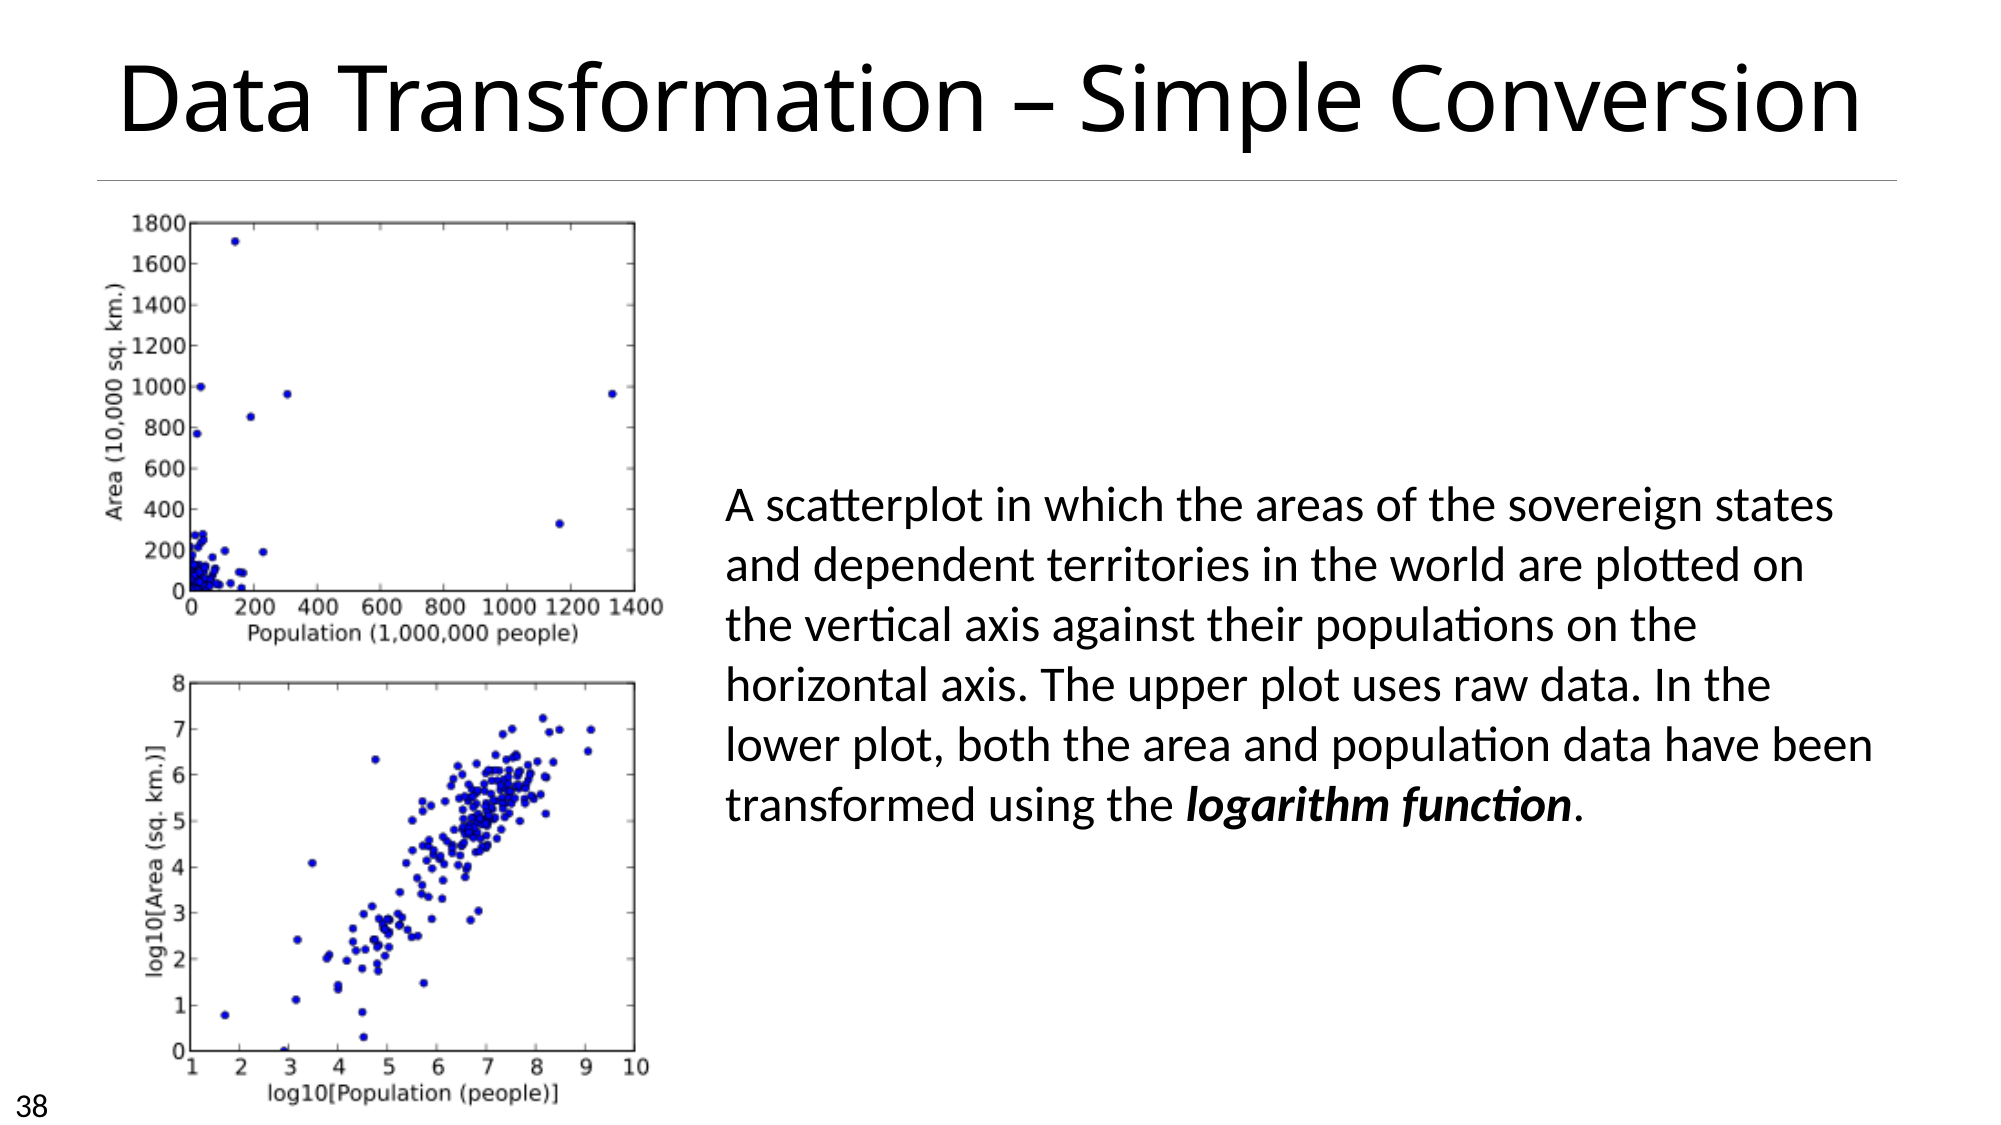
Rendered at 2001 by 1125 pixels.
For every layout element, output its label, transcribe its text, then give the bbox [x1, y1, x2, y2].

text_box A scatterplot in which the areas of the sovereign states and dependent territories in the world are plotted on the vertical axis against their populations on the horizontal axis. The upper plot uses raw data. In the lower plot, both the area and population data have been transformed using the logarithm function. [710, 463, 1894, 839]
title Data Transformation – Simple Conversion [57, 36, 1923, 158]
picture [84, 205, 676, 1125]
